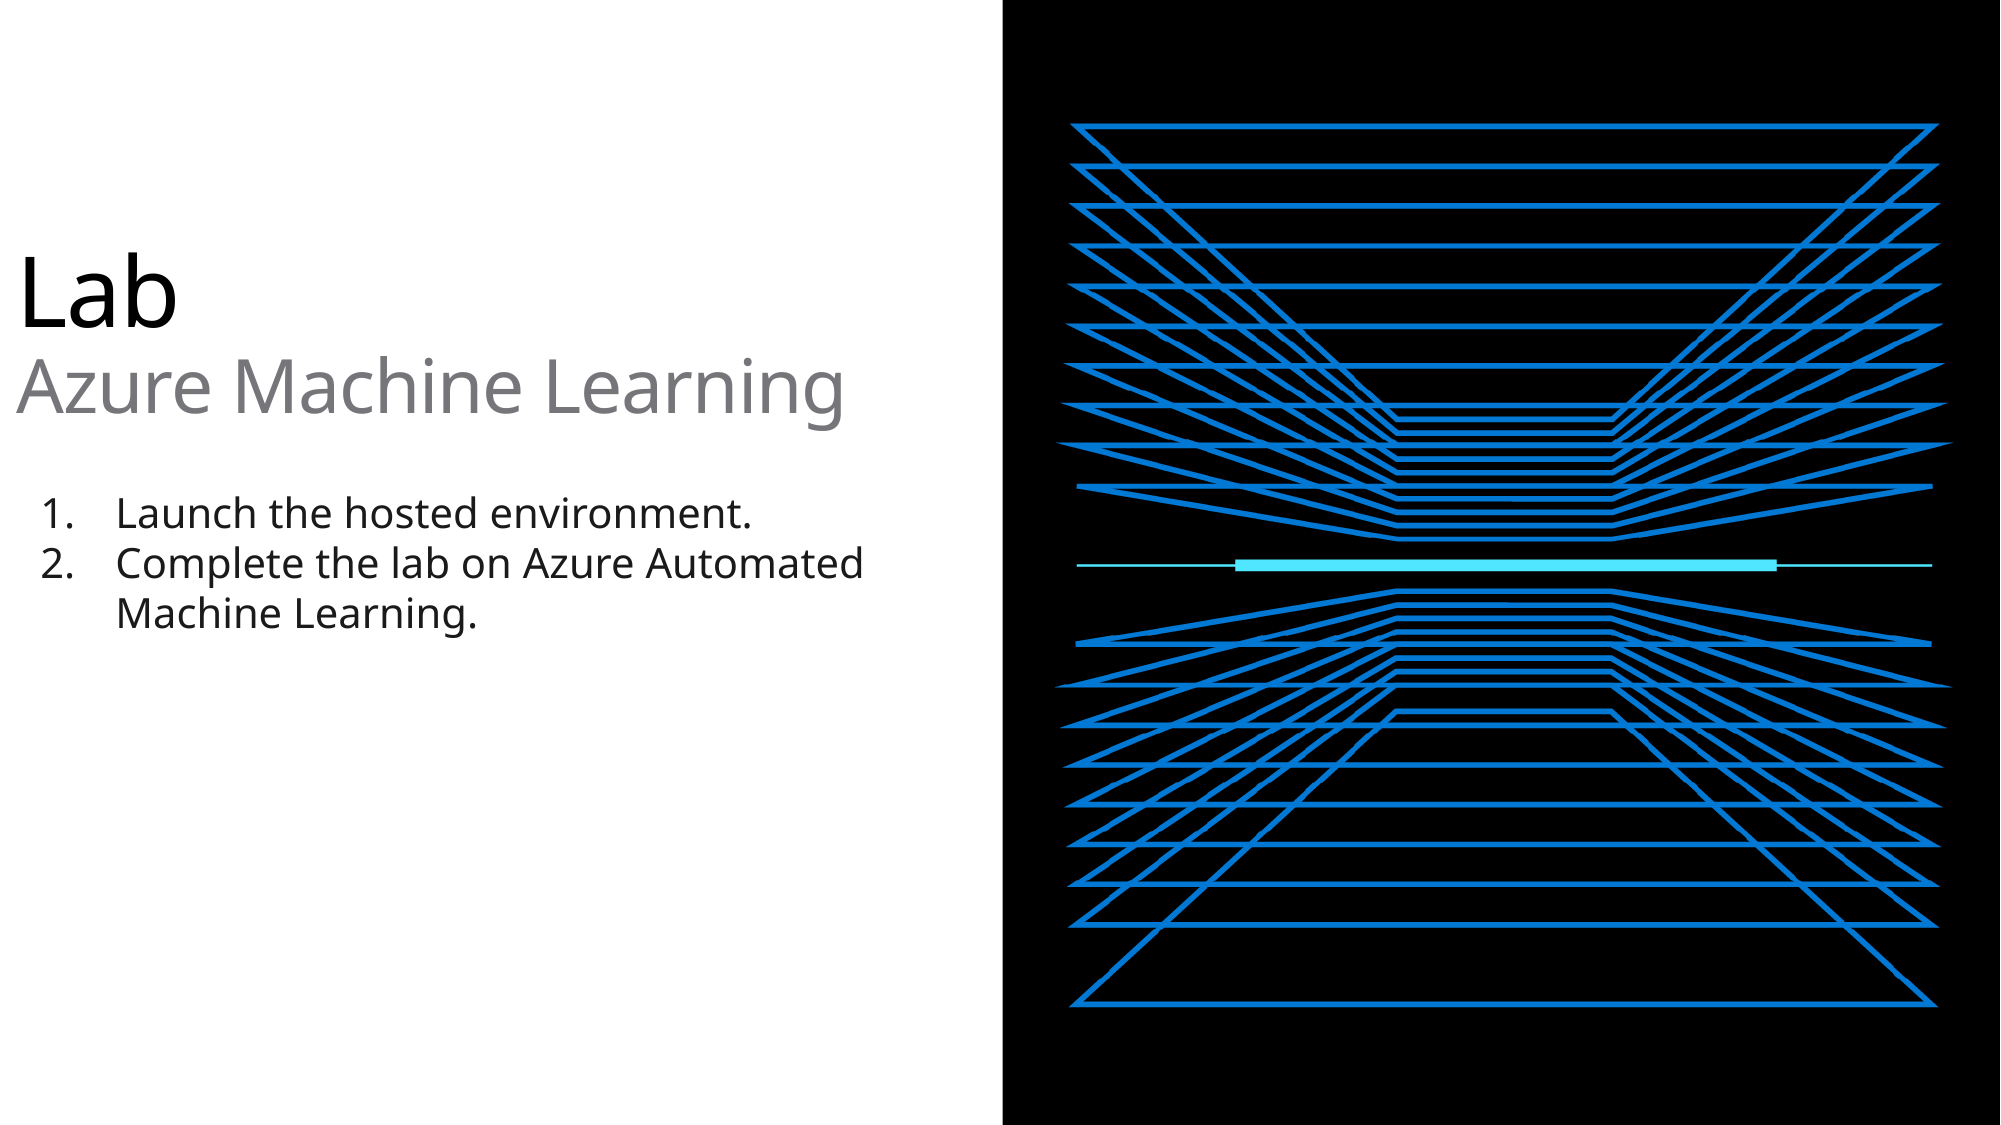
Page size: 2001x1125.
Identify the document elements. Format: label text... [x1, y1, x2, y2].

title Lab Azure Machine Learning [16, 207, 942, 460]
picture [1011, 0, 1992, 1125]
text_box Launch the hosted environment. Complete the lab on Azure Automated Machine Learning. [40, 486, 953, 687]
